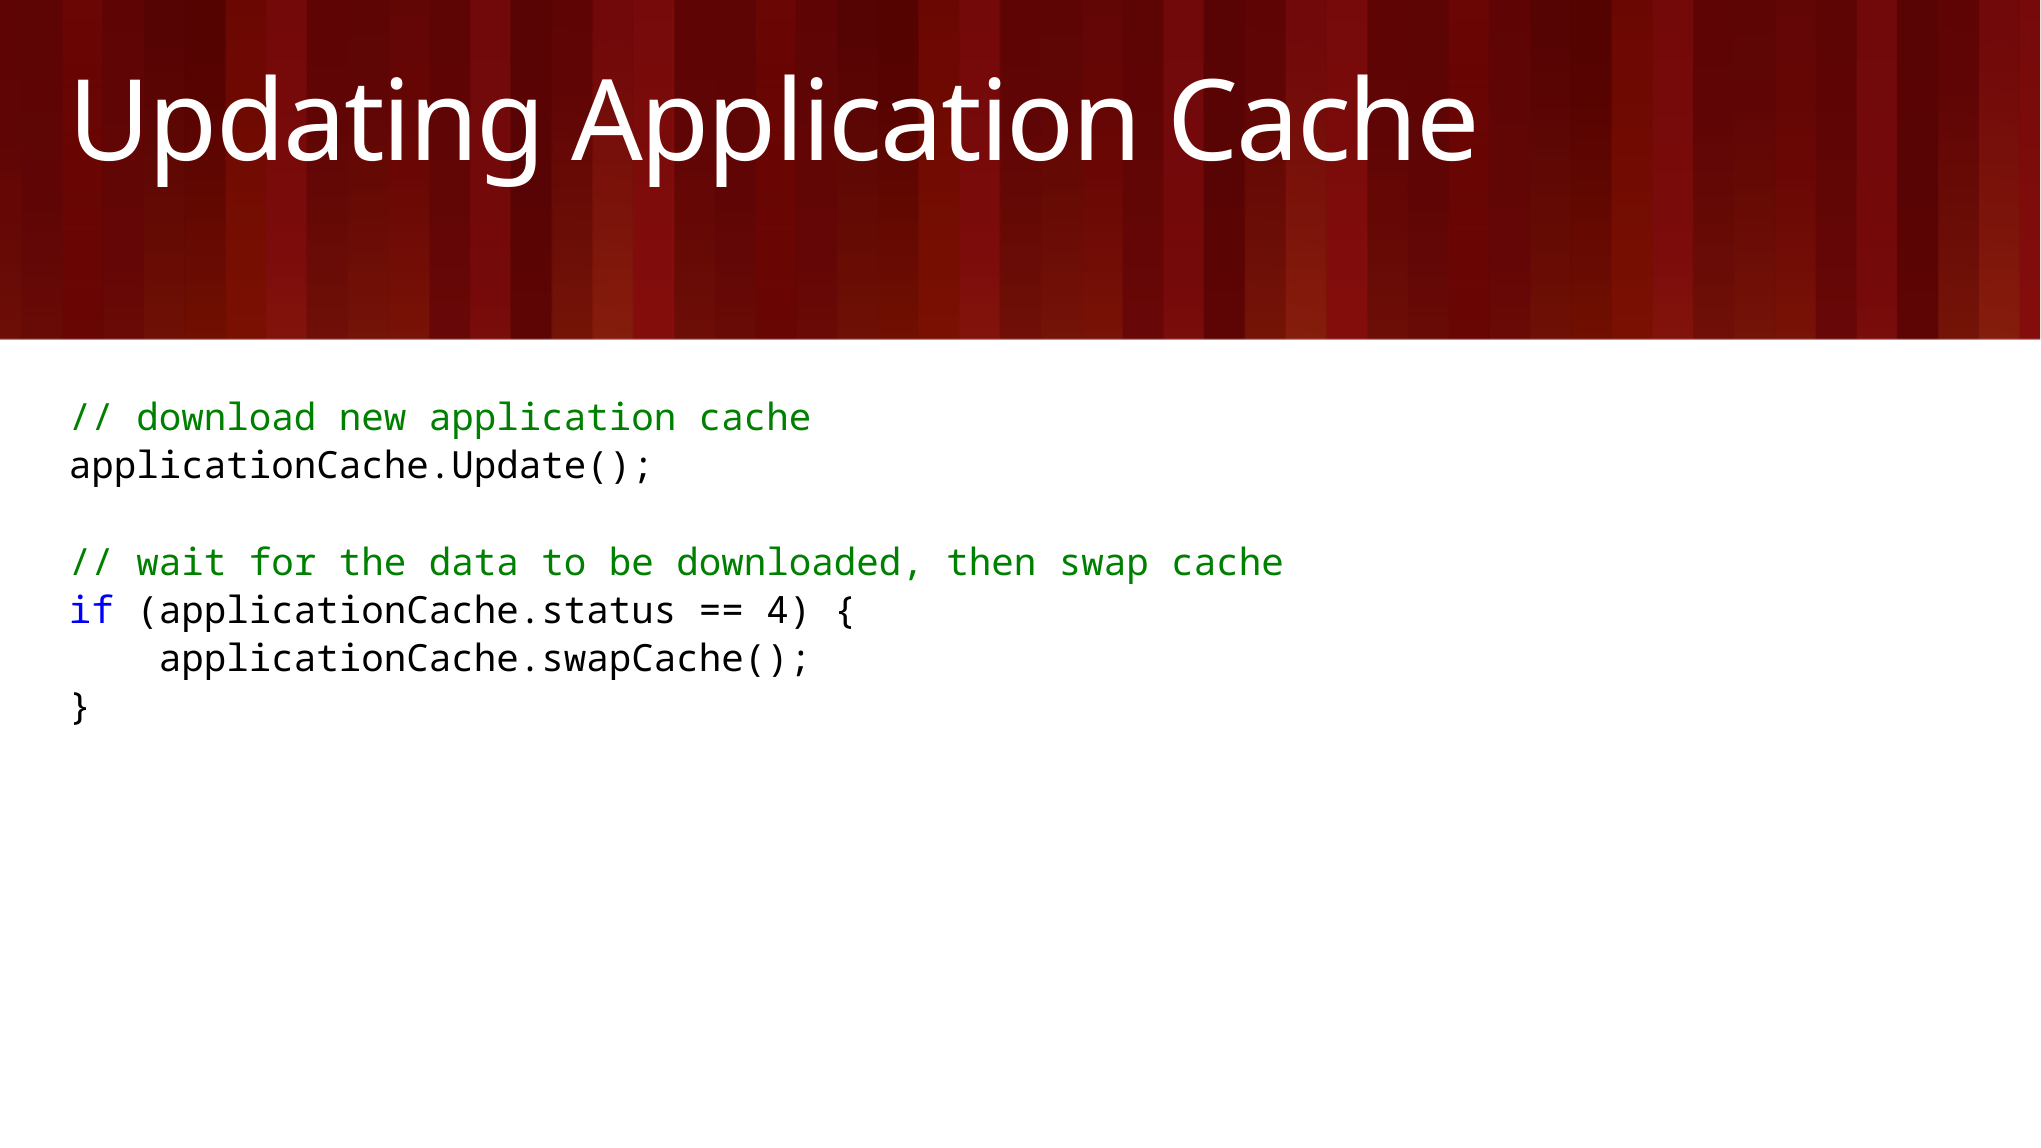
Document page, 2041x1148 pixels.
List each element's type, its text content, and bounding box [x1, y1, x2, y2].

list // download new application cache applicationCache.Update(); // wait for the data to be downloaded, then swap cache if (applicationCache.status == 4) { applicationCache.swapCache(); } [45, 375, 1996, 804]
picture [0, 0, 2041, 1148]
title Updating Application Cache [45, 48, 1996, 199]
